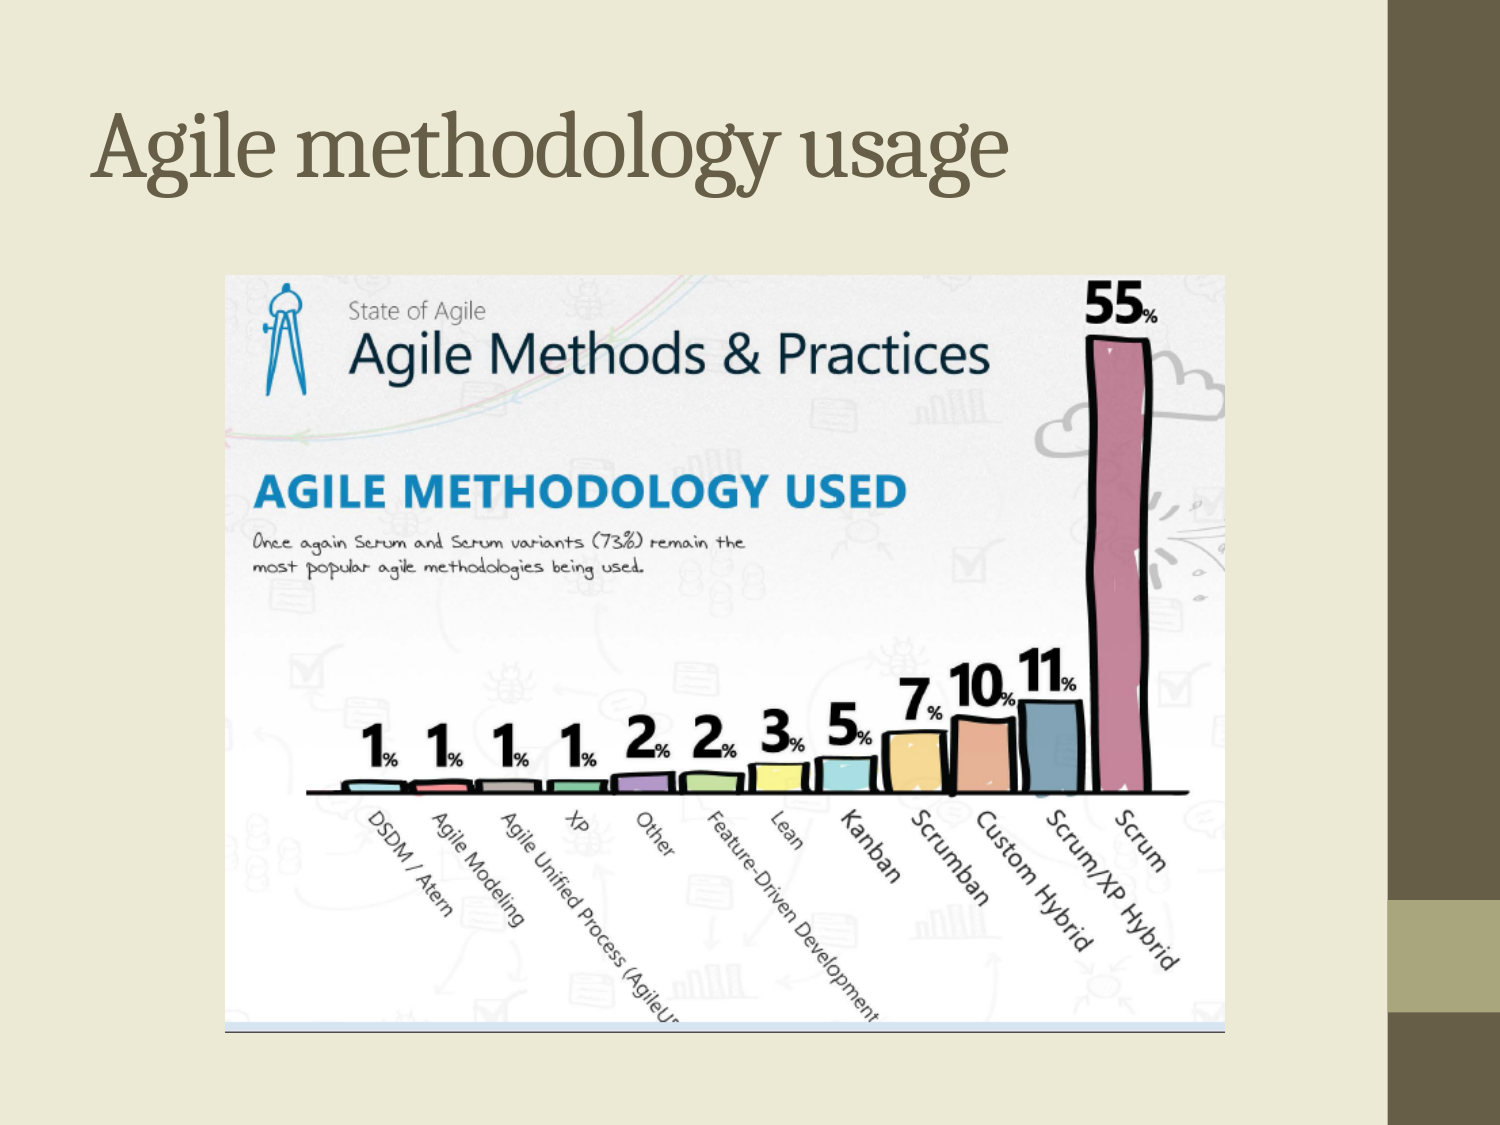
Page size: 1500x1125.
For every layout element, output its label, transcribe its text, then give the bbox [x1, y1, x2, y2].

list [224, 274, 1226, 1033]
title Agile methodology usage [75, 45, 1325, 233]
